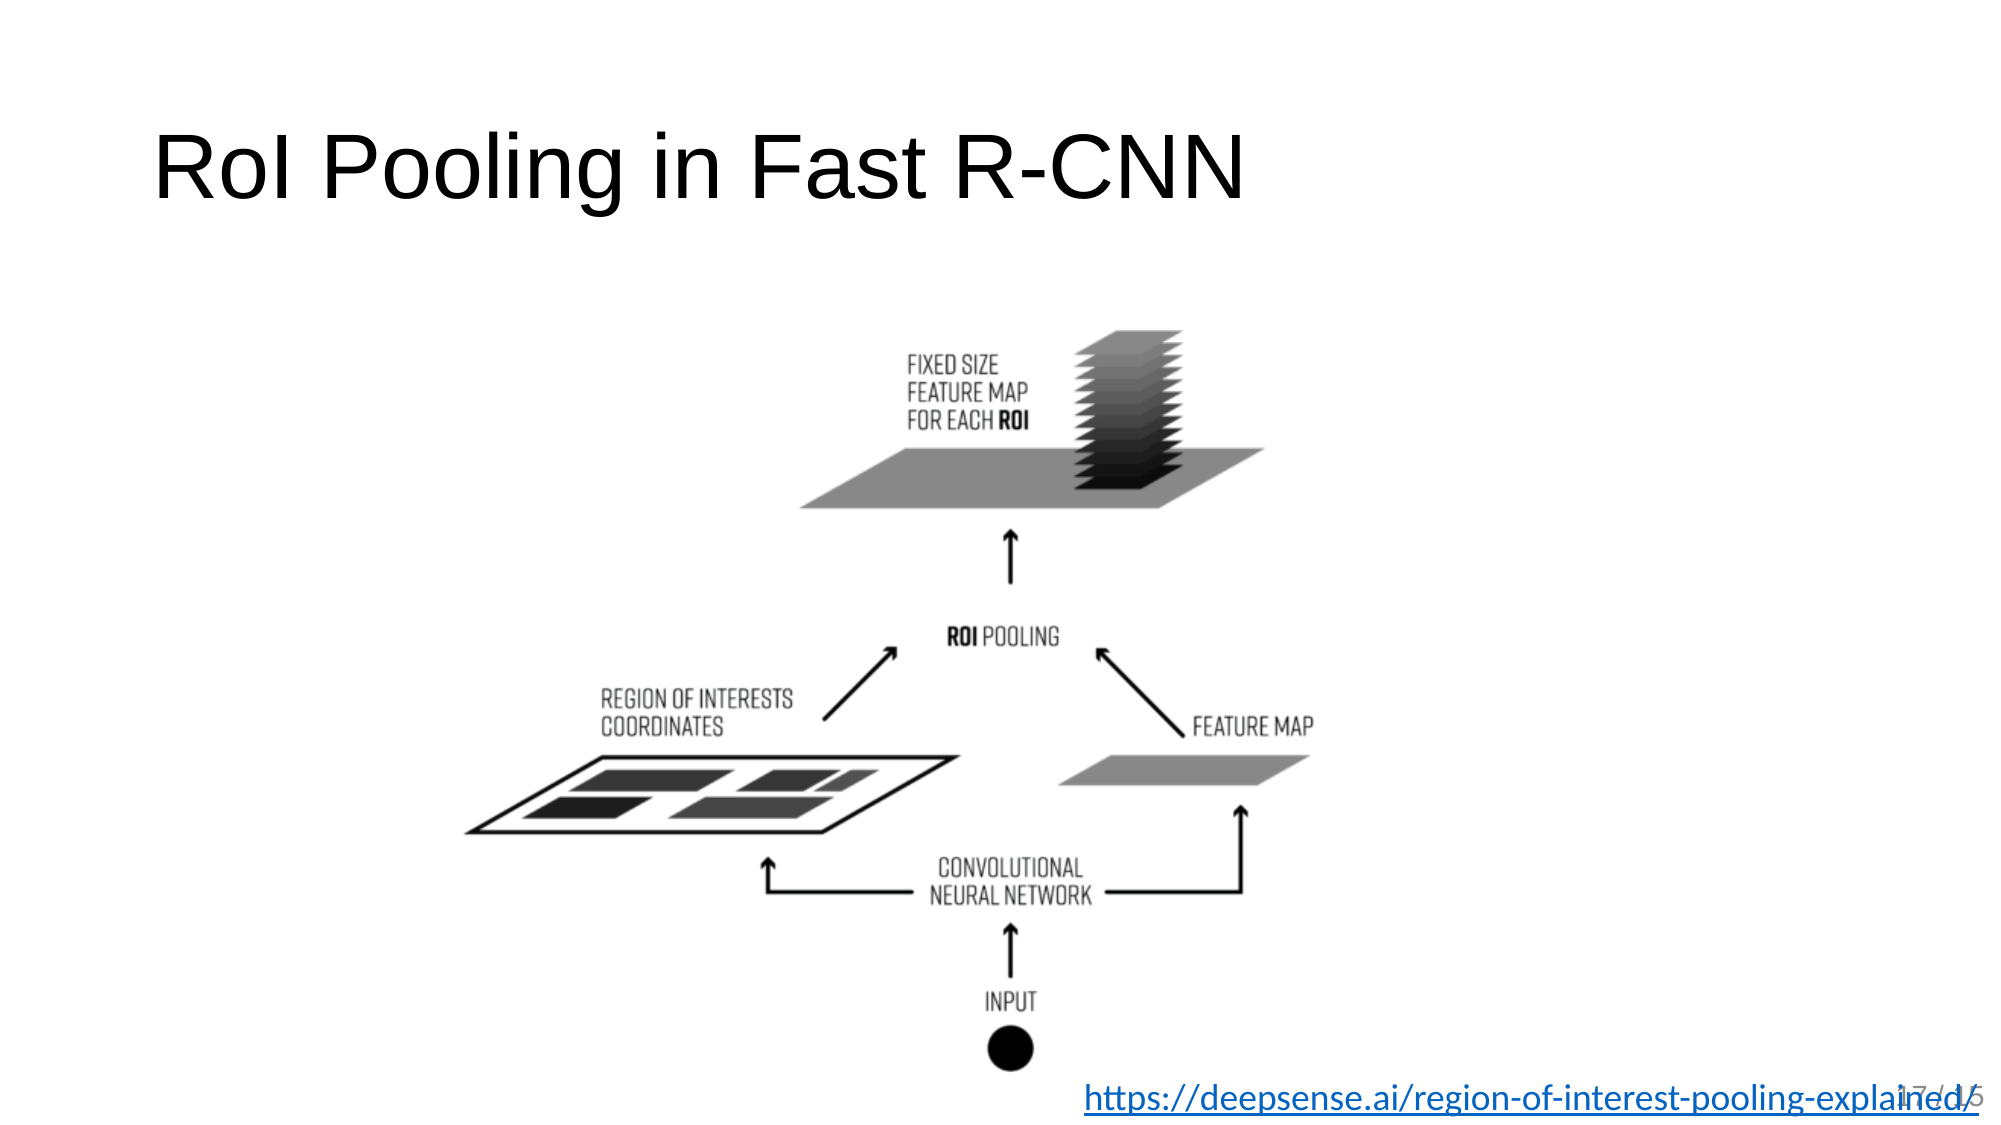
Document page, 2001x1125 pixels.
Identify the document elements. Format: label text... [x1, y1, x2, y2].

title RoI Pooling in Fast R-CNN [137, 59, 1863, 278]
slide_number 17 [1550, 1065, 2000, 1125]
text_box https://deepsense.ai/region-of-interest-pooling-explained/ [1068, 1065, 1550, 1125]
picture [454, 316, 1333, 1082]
